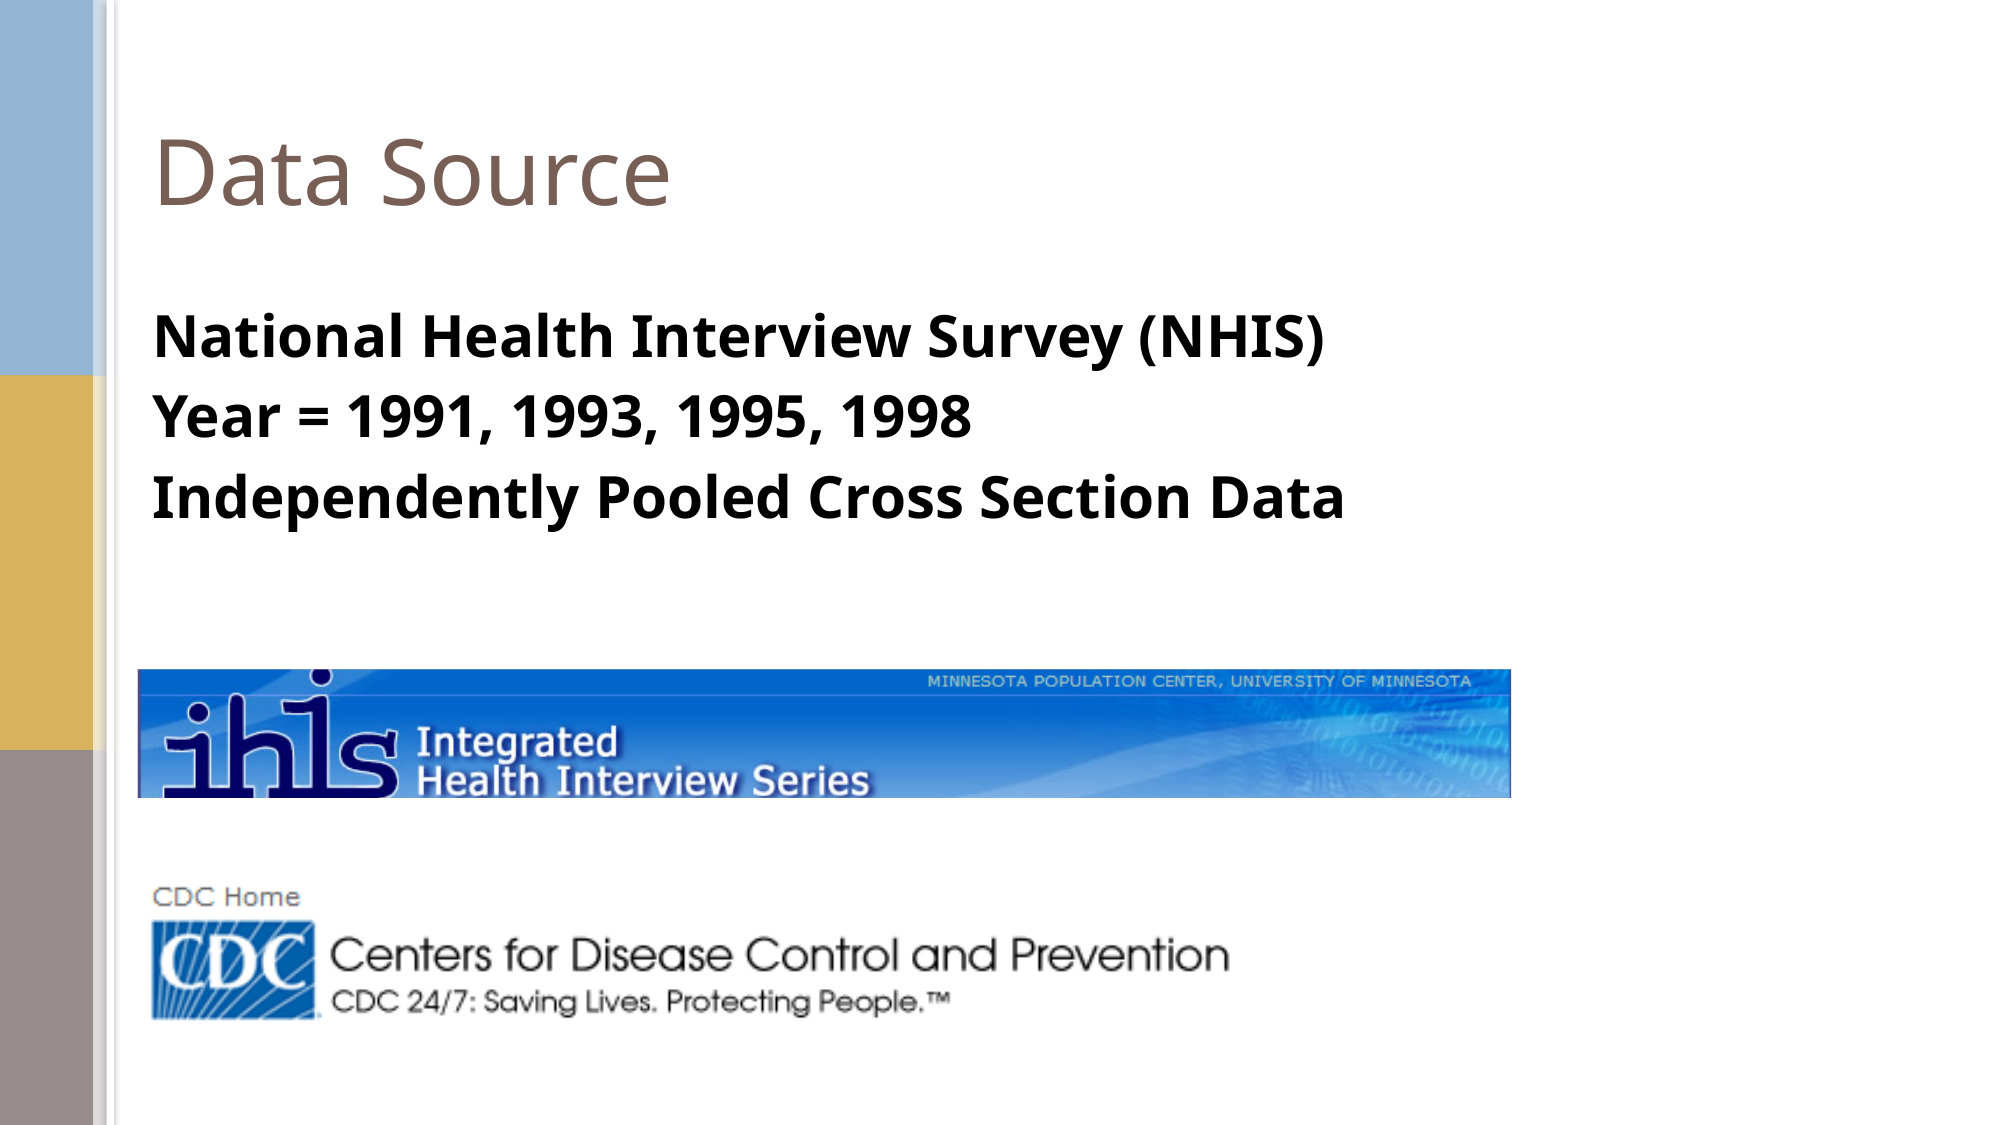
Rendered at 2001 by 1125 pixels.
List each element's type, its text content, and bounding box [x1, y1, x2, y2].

picture [136, 668, 1512, 799]
picture [136, 872, 1266, 1036]
list National Health Interview Survey (NHIS) Year = 1991, 1993, 1995, 1998 Independently Pooled Cross Section Data [137, 299, 1863, 1014]
title Data Source [137, 59, 1863, 278]
